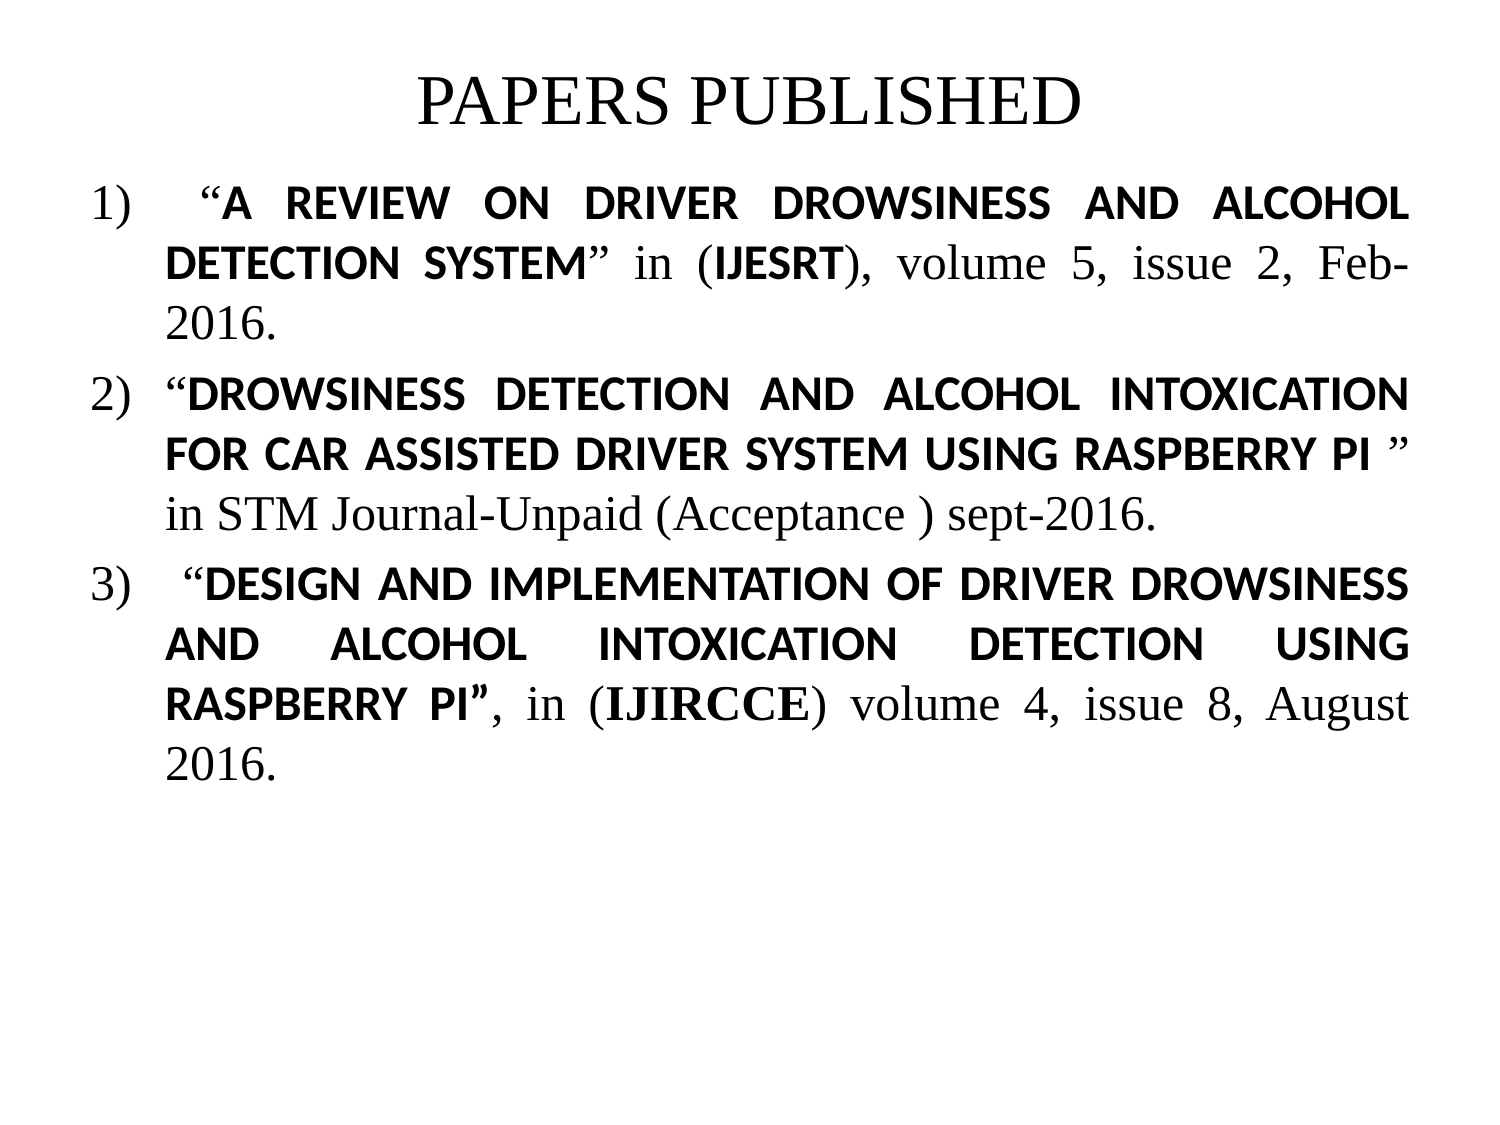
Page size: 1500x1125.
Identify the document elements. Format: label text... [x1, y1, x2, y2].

title PAPERS PUBLISHED [75, 45, 1425, 162]
list “A REVIEW ON DRIVER DROWSINESS AND ALCOHOL DETECTION SYSTEM” in (IJESRT), volume 5, issue 2, Feb-2016. “DROWSINESS DETECTION AND ALCOHOL INTOXICATION FOR CAR ASSISTED DRIVER SYSTEM USING RASPBERRY PI ” in STM Journal-Unpaid (Acceptance ) sept-2016. “DESIGN AND IMPLEMENTATION OF DRIVER DROWSINESS AND ALCOHOL INTOXICATION DETECTION USING RASPBERRY PI”, in (IJIRCCE) volume 4, issue 8, August 2016. [75, 162, 1425, 1005]
